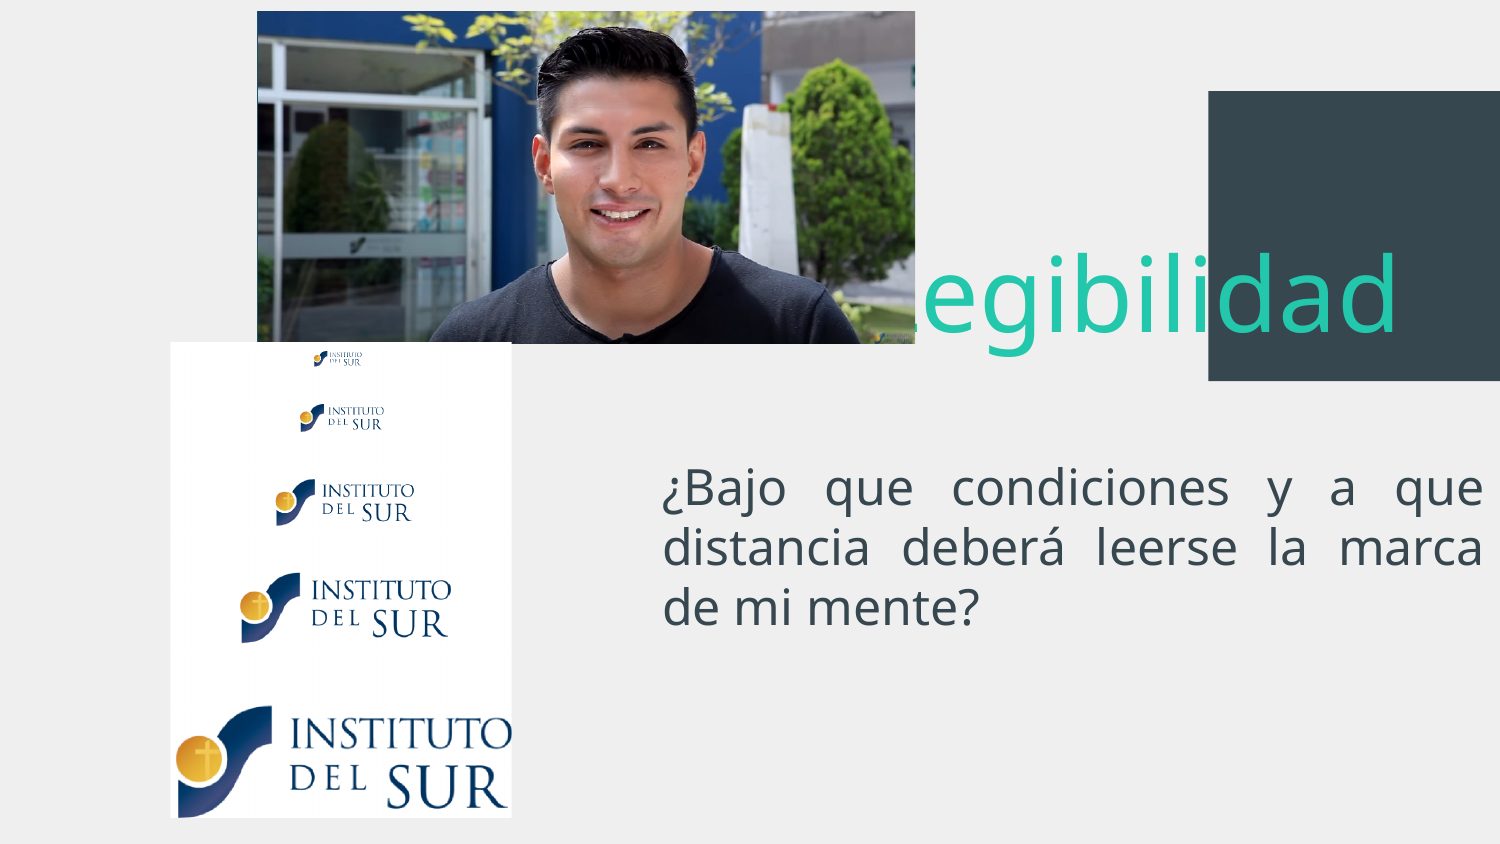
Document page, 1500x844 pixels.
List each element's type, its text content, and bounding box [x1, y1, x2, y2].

title Legibilidad [766, 220, 1417, 368]
subtitle ¿Bajo que condiciones y a que distancia deberá leerse la marca de mi mente? [647, 440, 1500, 633]
picture [170, 11, 916, 819]
